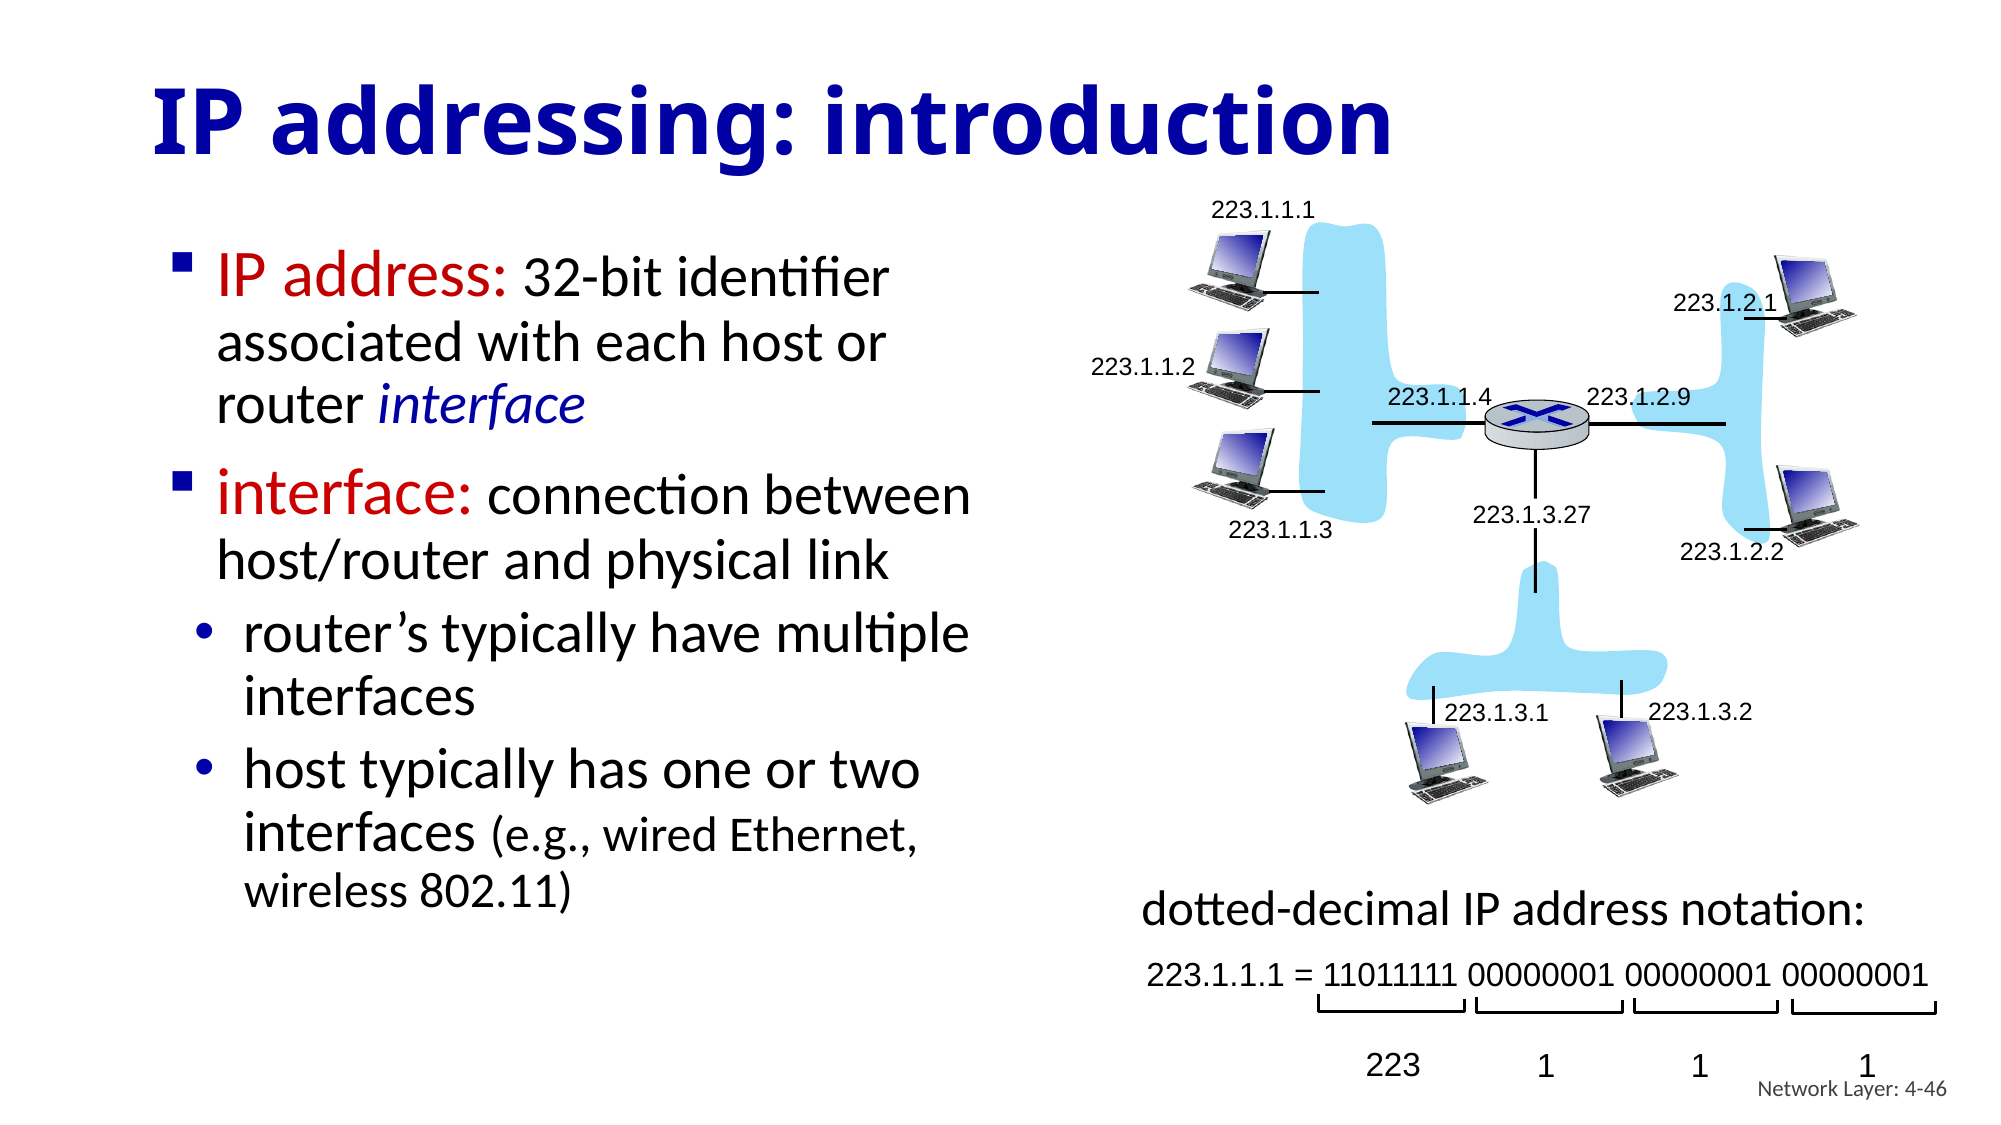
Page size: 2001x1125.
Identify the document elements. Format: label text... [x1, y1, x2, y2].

text_box 223.1.1.1 [1196, 185, 1332, 231]
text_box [1166, 324, 1272, 416]
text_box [1167, 226, 1273, 318]
slide_number Network Layer: 4-46 [1512, 1056, 1963, 1117]
text_box [1406, 561, 1668, 700]
text_box [1636, 325, 1771, 528]
text_box 223.1.1.4 [1372, 373, 1508, 418]
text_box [1773, 461, 1880, 554]
text_box 223.1.2.2 [1665, 528, 1800, 573]
text_box 223.1.2.1 [1658, 279, 1771, 325]
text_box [1593, 711, 1699, 804]
text_box [1298, 223, 1467, 523]
text_box 223.1.3.1 [1435, 688, 1565, 734]
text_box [1457, 491, 1608, 537]
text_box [1171, 424, 1277, 516]
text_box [1124, 945, 1953, 1101]
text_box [1485, 399, 1589, 450]
text_box dotted-decimal IP address notation: [1126, 867, 1882, 943]
title IP addressing: introduction [137, 51, 1863, 198]
text_box 223.1.1.3 [1213, 506, 1349, 552]
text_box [1075, 343, 1166, 389]
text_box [1402, 718, 1509, 811]
text_box 223.1.2.9 [1571, 373, 1707, 419]
text_box 223.1.3.2 [1633, 688, 1769, 733]
list IP address: 32-bit identifier associated with each host or router interface interface: connection between host/router and physical link router’s typically have multiple interfaces host typically has one or two interfaces (e.g., wired Ethernet, wireless 802.11) [143, 231, 1055, 1026]
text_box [1771, 251, 1877, 344]
